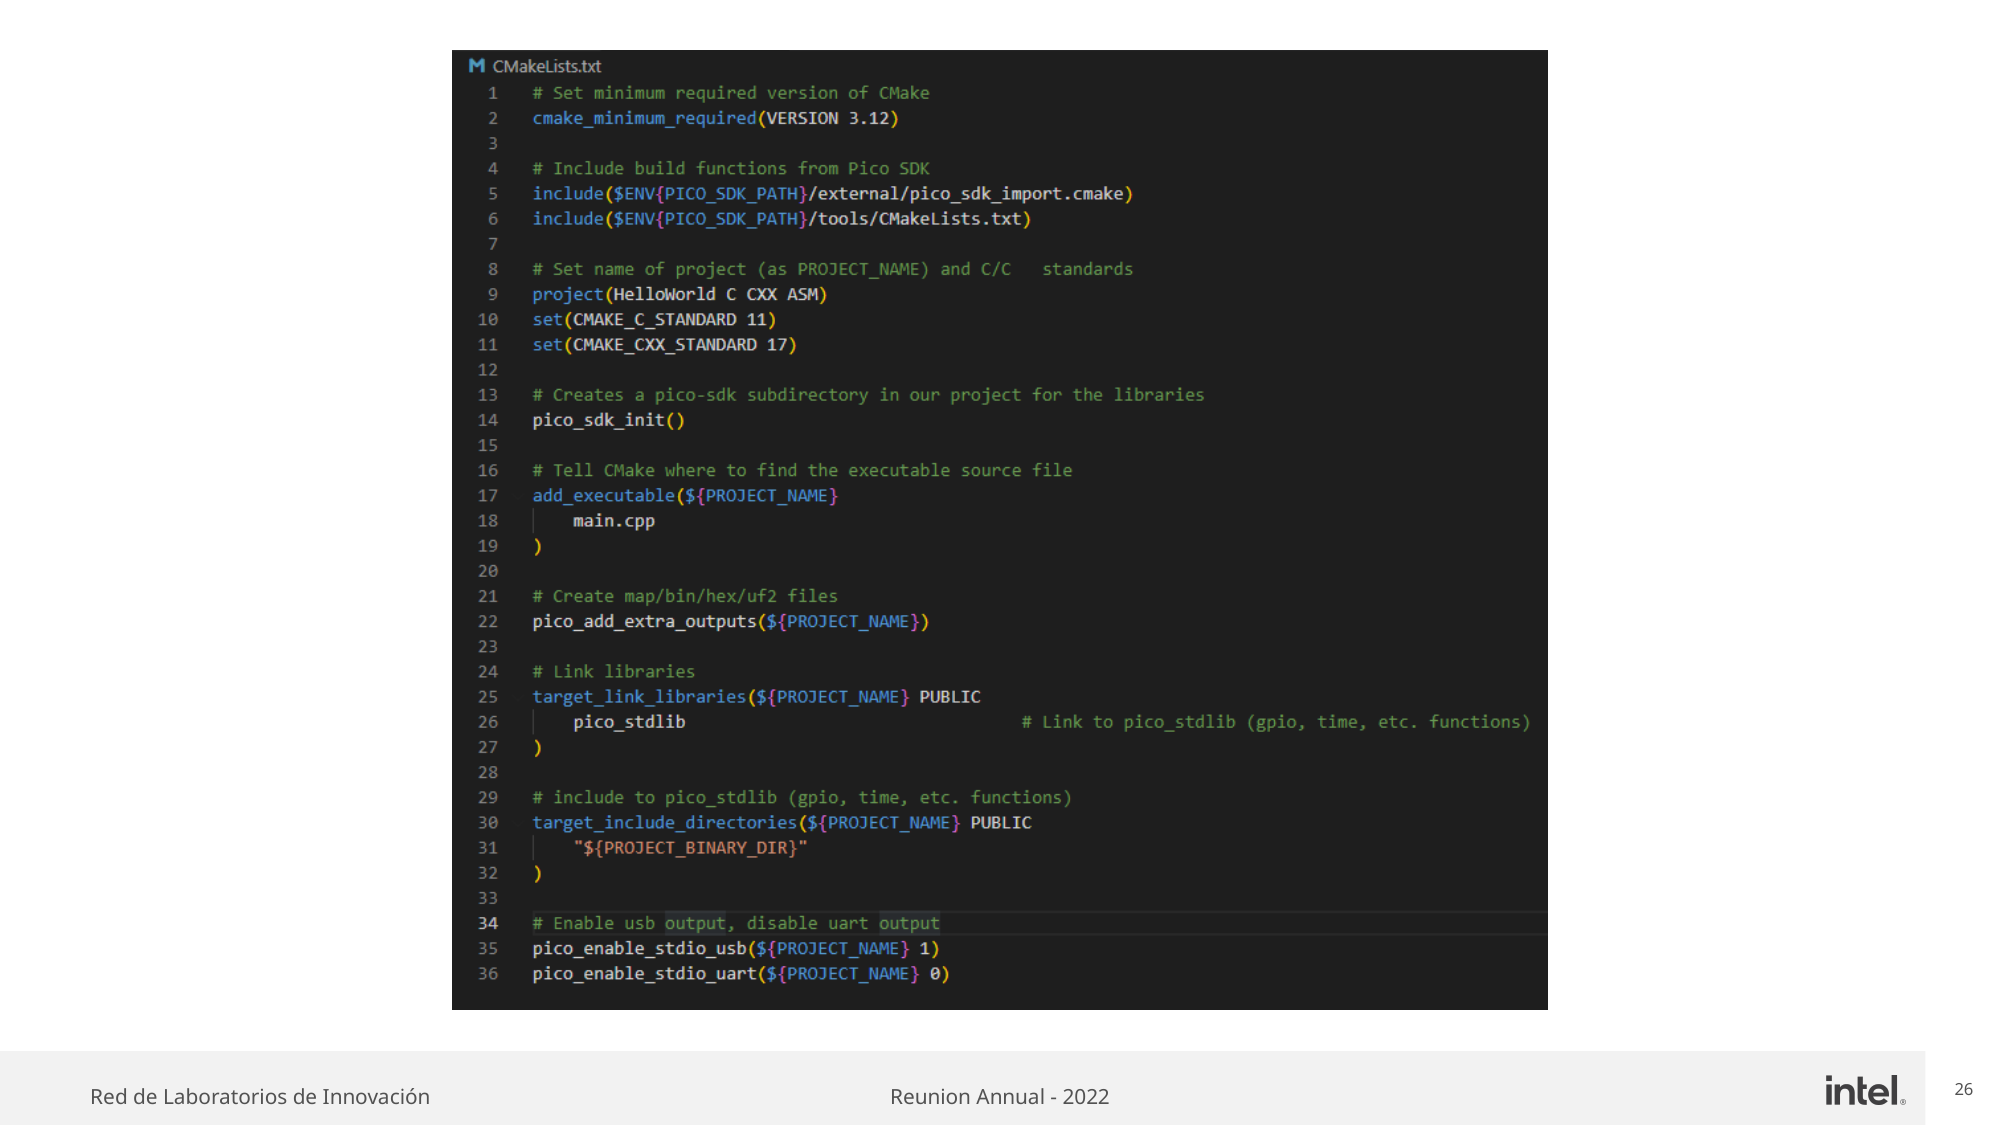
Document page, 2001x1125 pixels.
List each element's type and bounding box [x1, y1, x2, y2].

picture [1826, 1075, 1906, 1105]
picture [452, 50, 1548, 1010]
